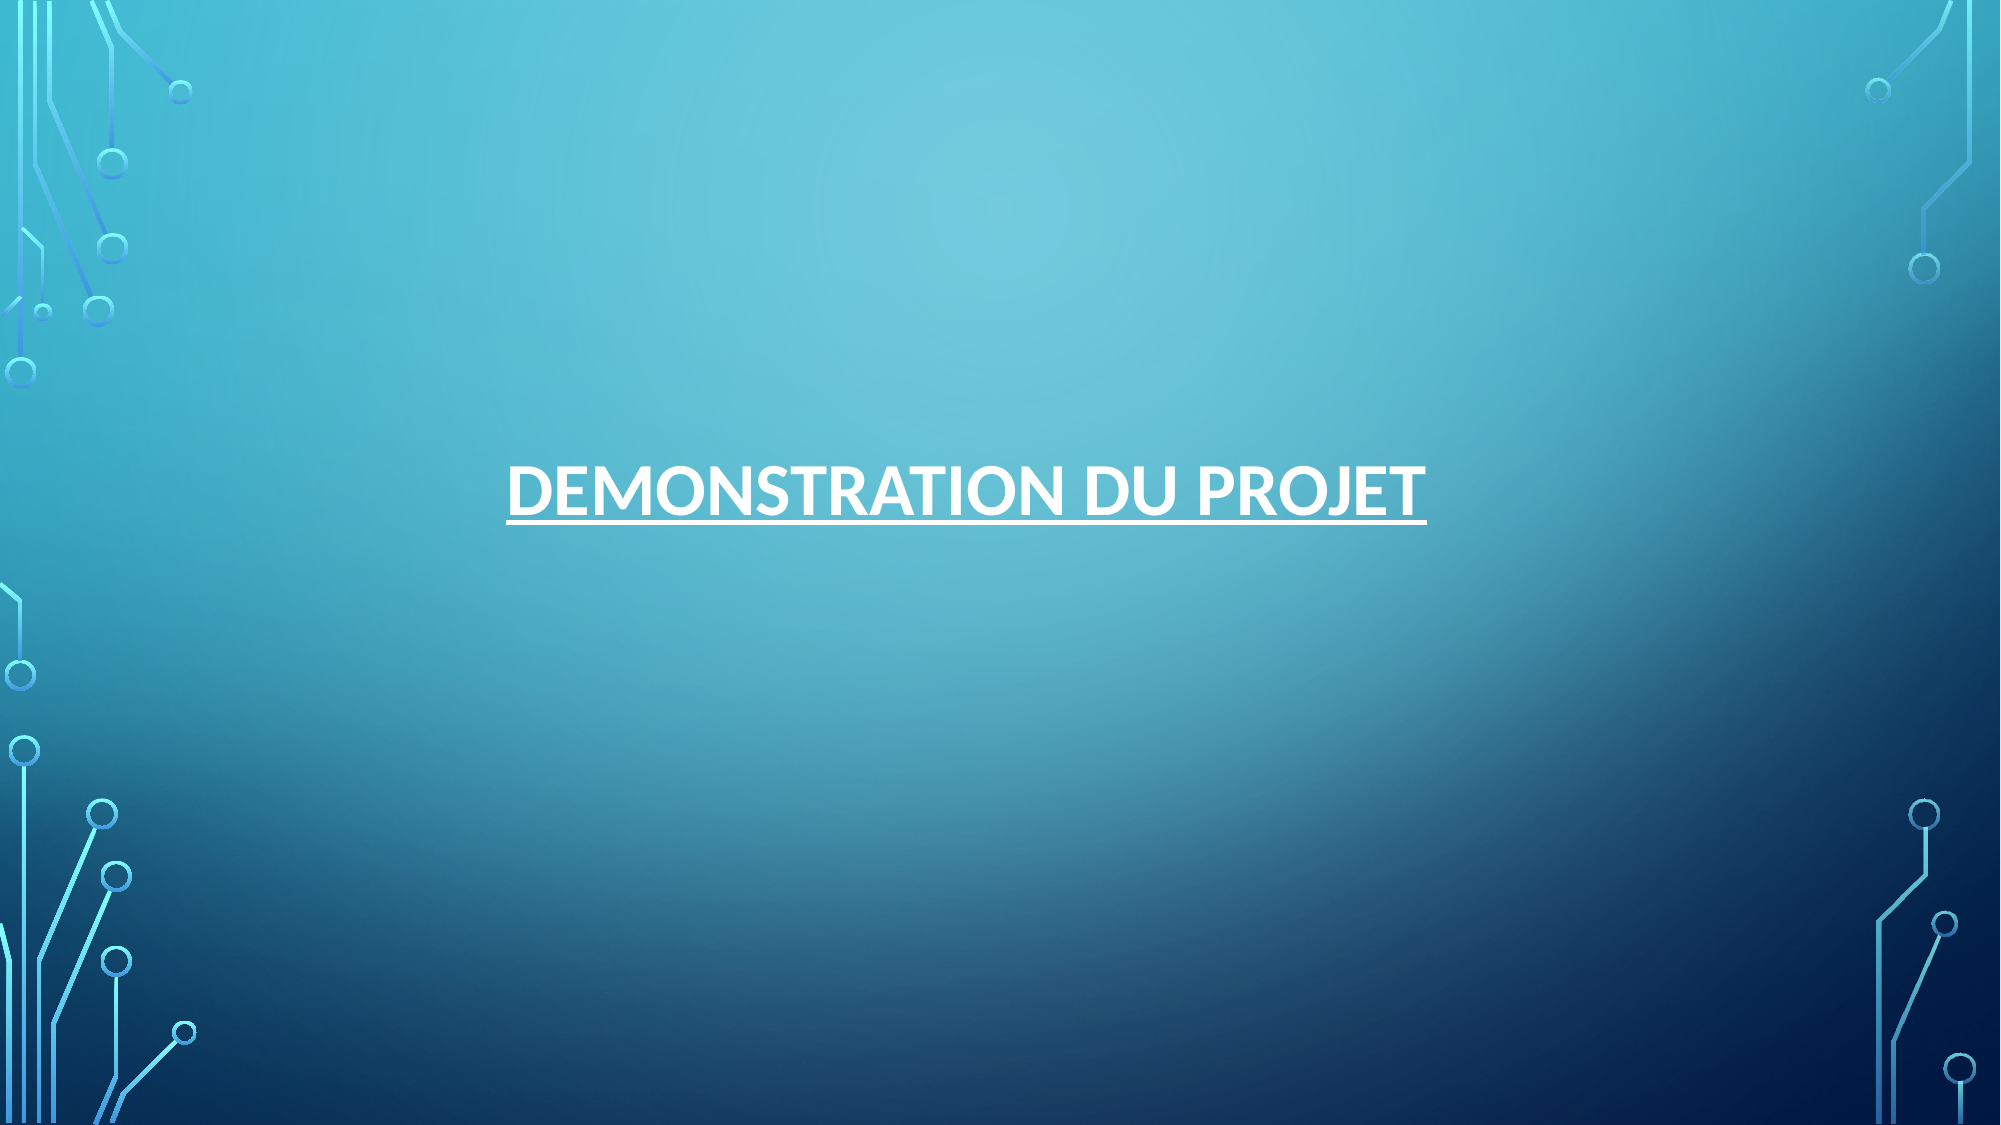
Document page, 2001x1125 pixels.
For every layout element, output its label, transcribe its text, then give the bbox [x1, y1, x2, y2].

text_box DEMONSTRATION DU PROJET [188, 432, 1745, 538]
